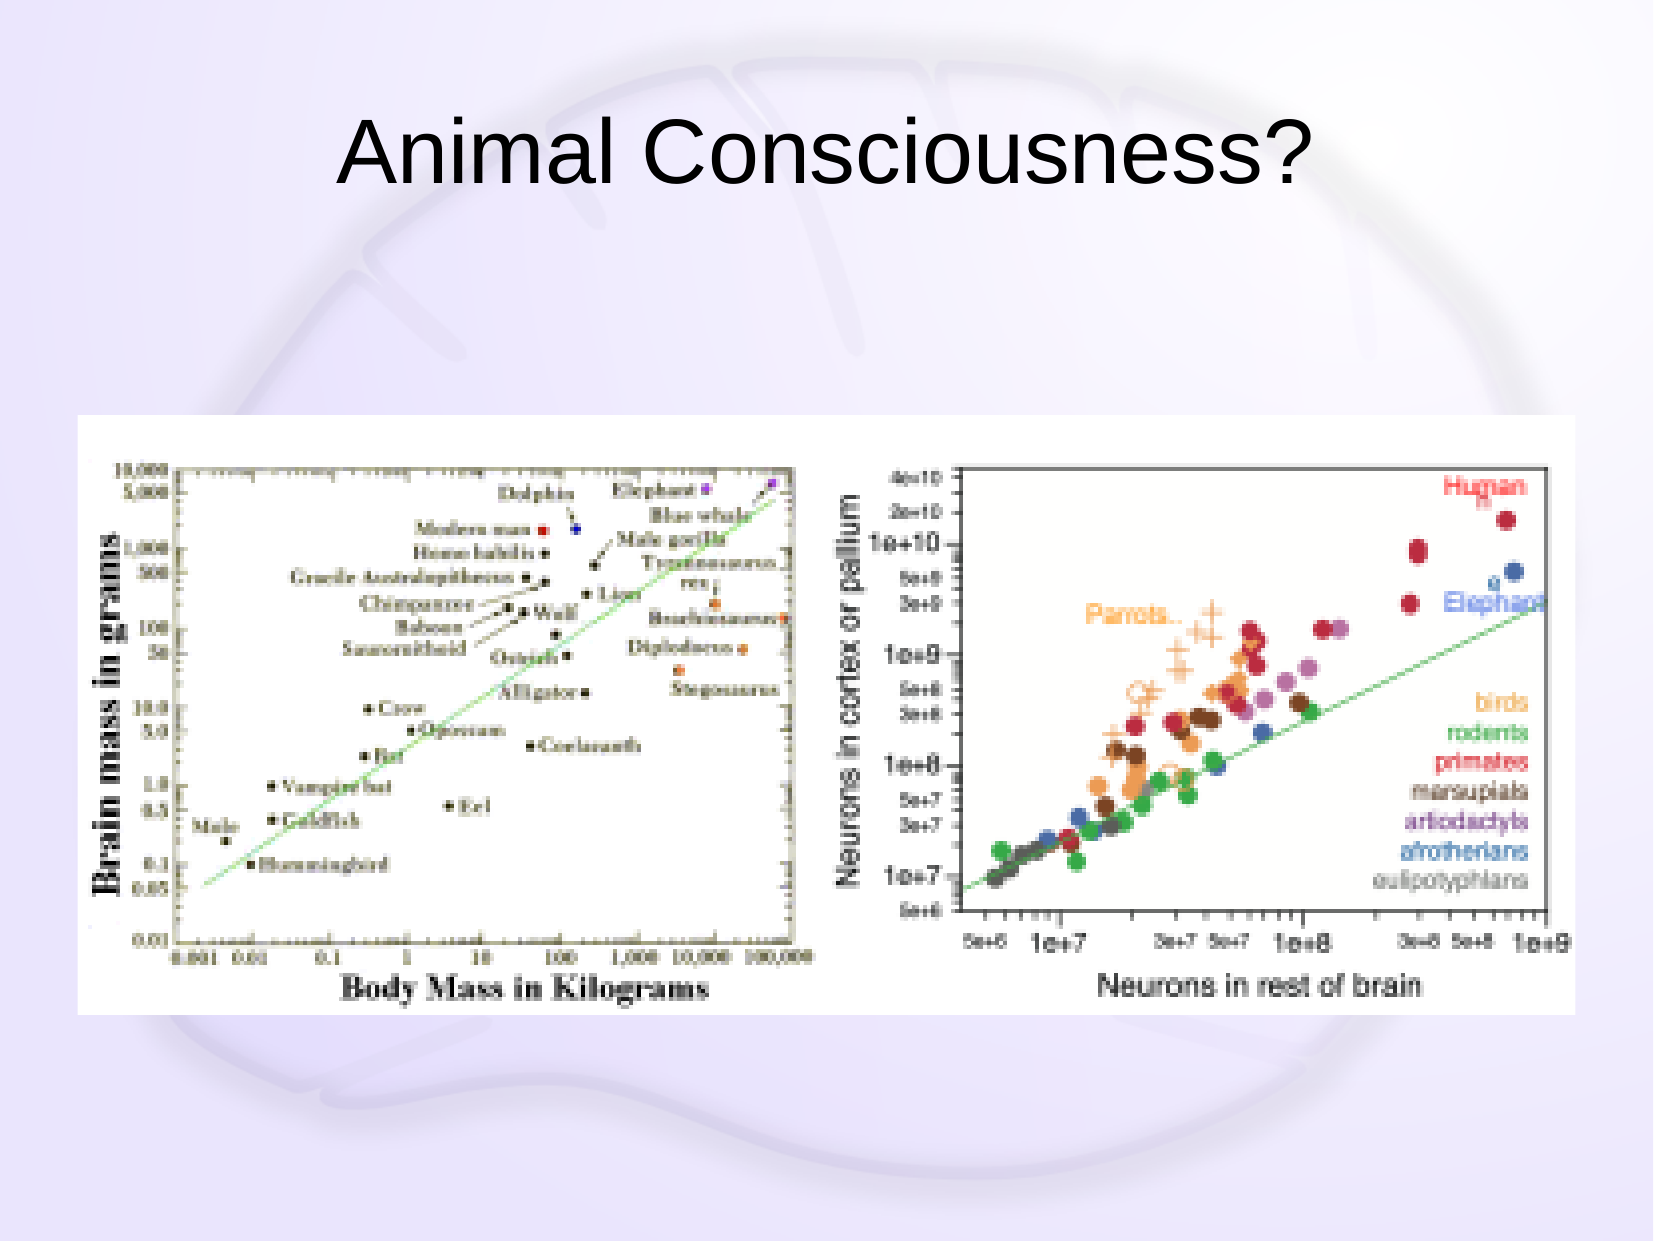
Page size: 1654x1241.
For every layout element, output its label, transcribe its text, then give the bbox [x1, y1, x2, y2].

title Animal Consciousness? [82, 49, 1571, 257]
picture [0, 0, 1654, 1241]
